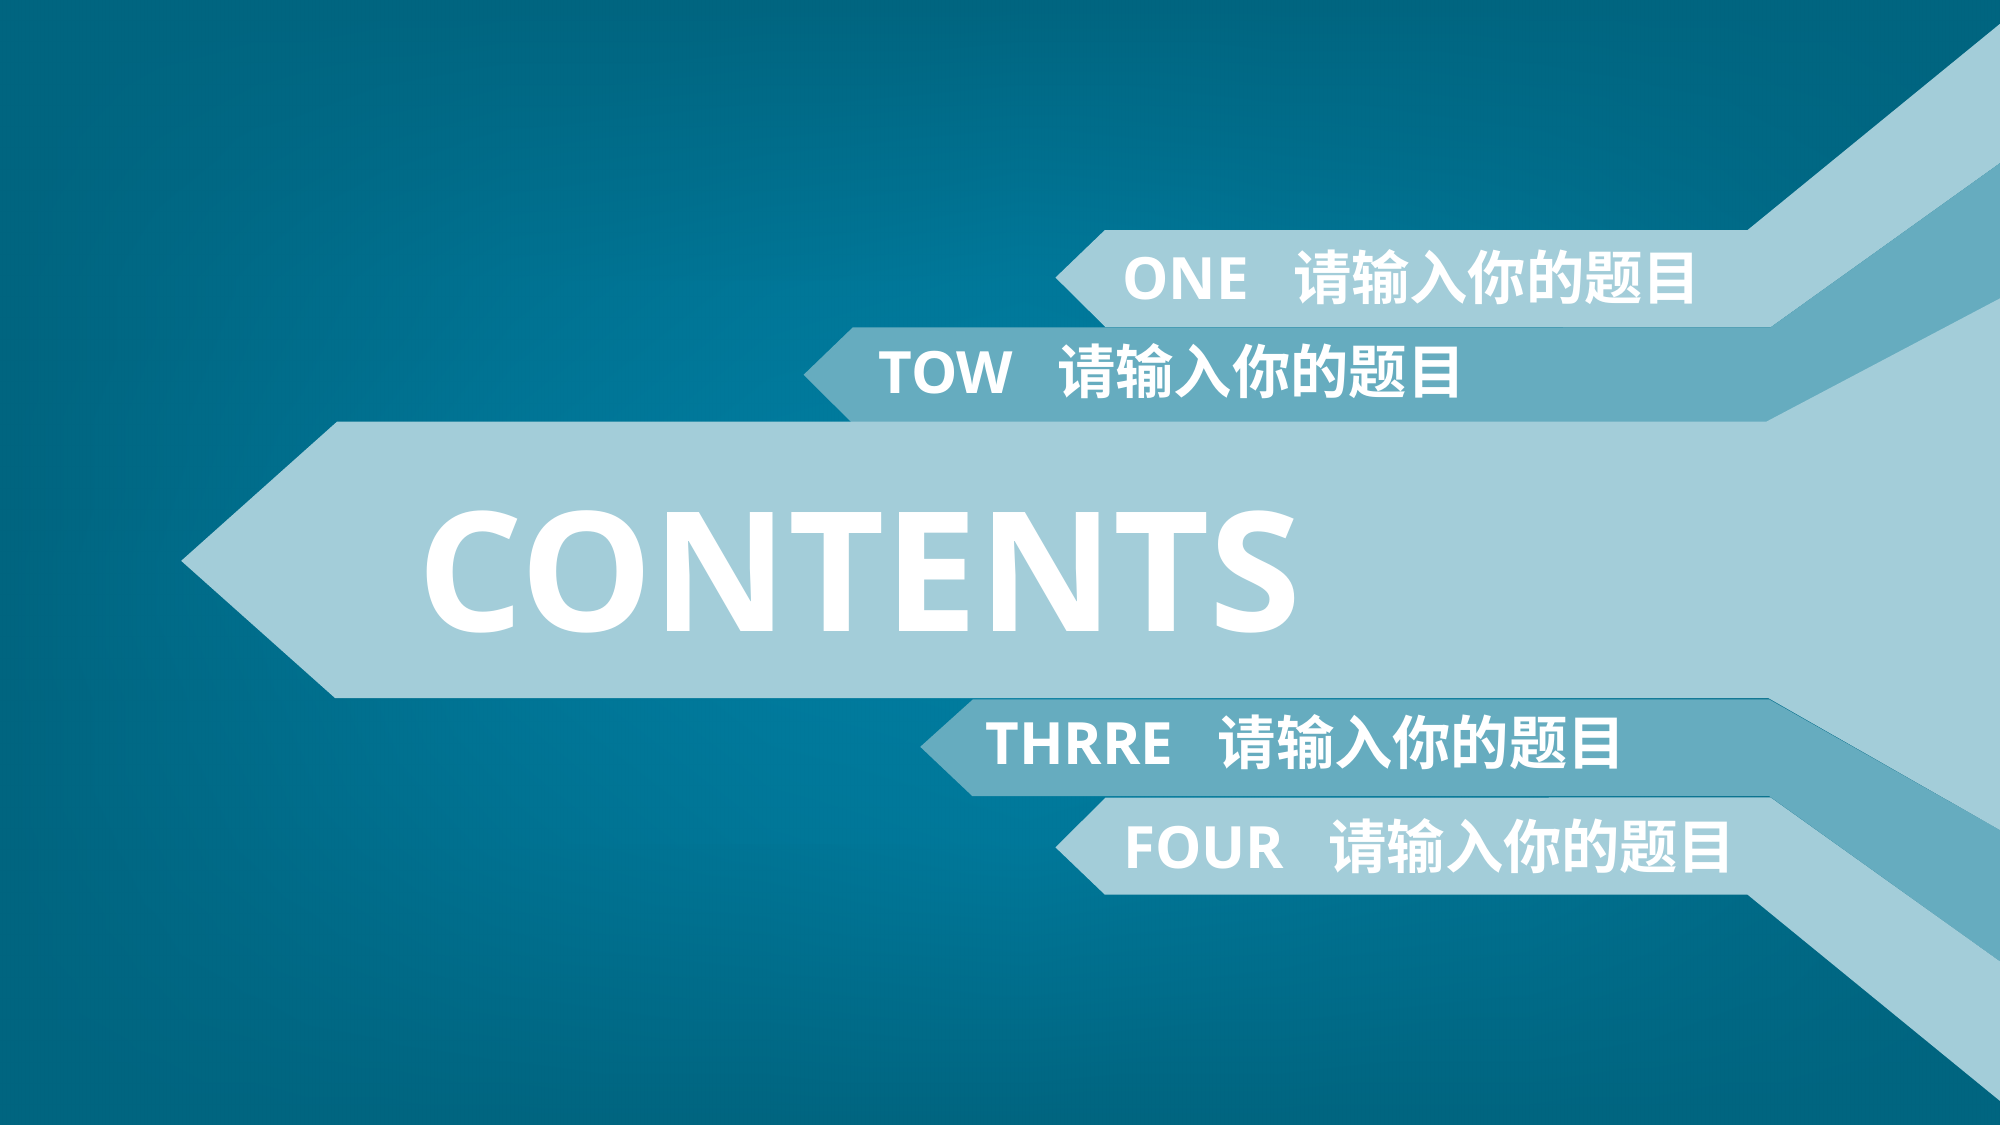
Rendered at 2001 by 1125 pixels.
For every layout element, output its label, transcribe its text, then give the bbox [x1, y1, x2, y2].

text_box [1055, 797, 2000, 1101]
text_box CONTENTS [402, 457, 1318, 673]
text_box TOW 请输入你的题目 [863, 328, 1481, 413]
text_box [920, 699, 2000, 960]
text_box ONE 请输入你的题目 [1107, 233, 1716, 319]
text_box THRRE 请输入你的题目 [970, 698, 1641, 784]
text_box FOUR 请输入你的题目 [1108, 802, 1752, 888]
text_box [181, 298, 2000, 831]
text_box [803, 163, 2000, 421]
text_box [1055, 23, 2000, 327]
